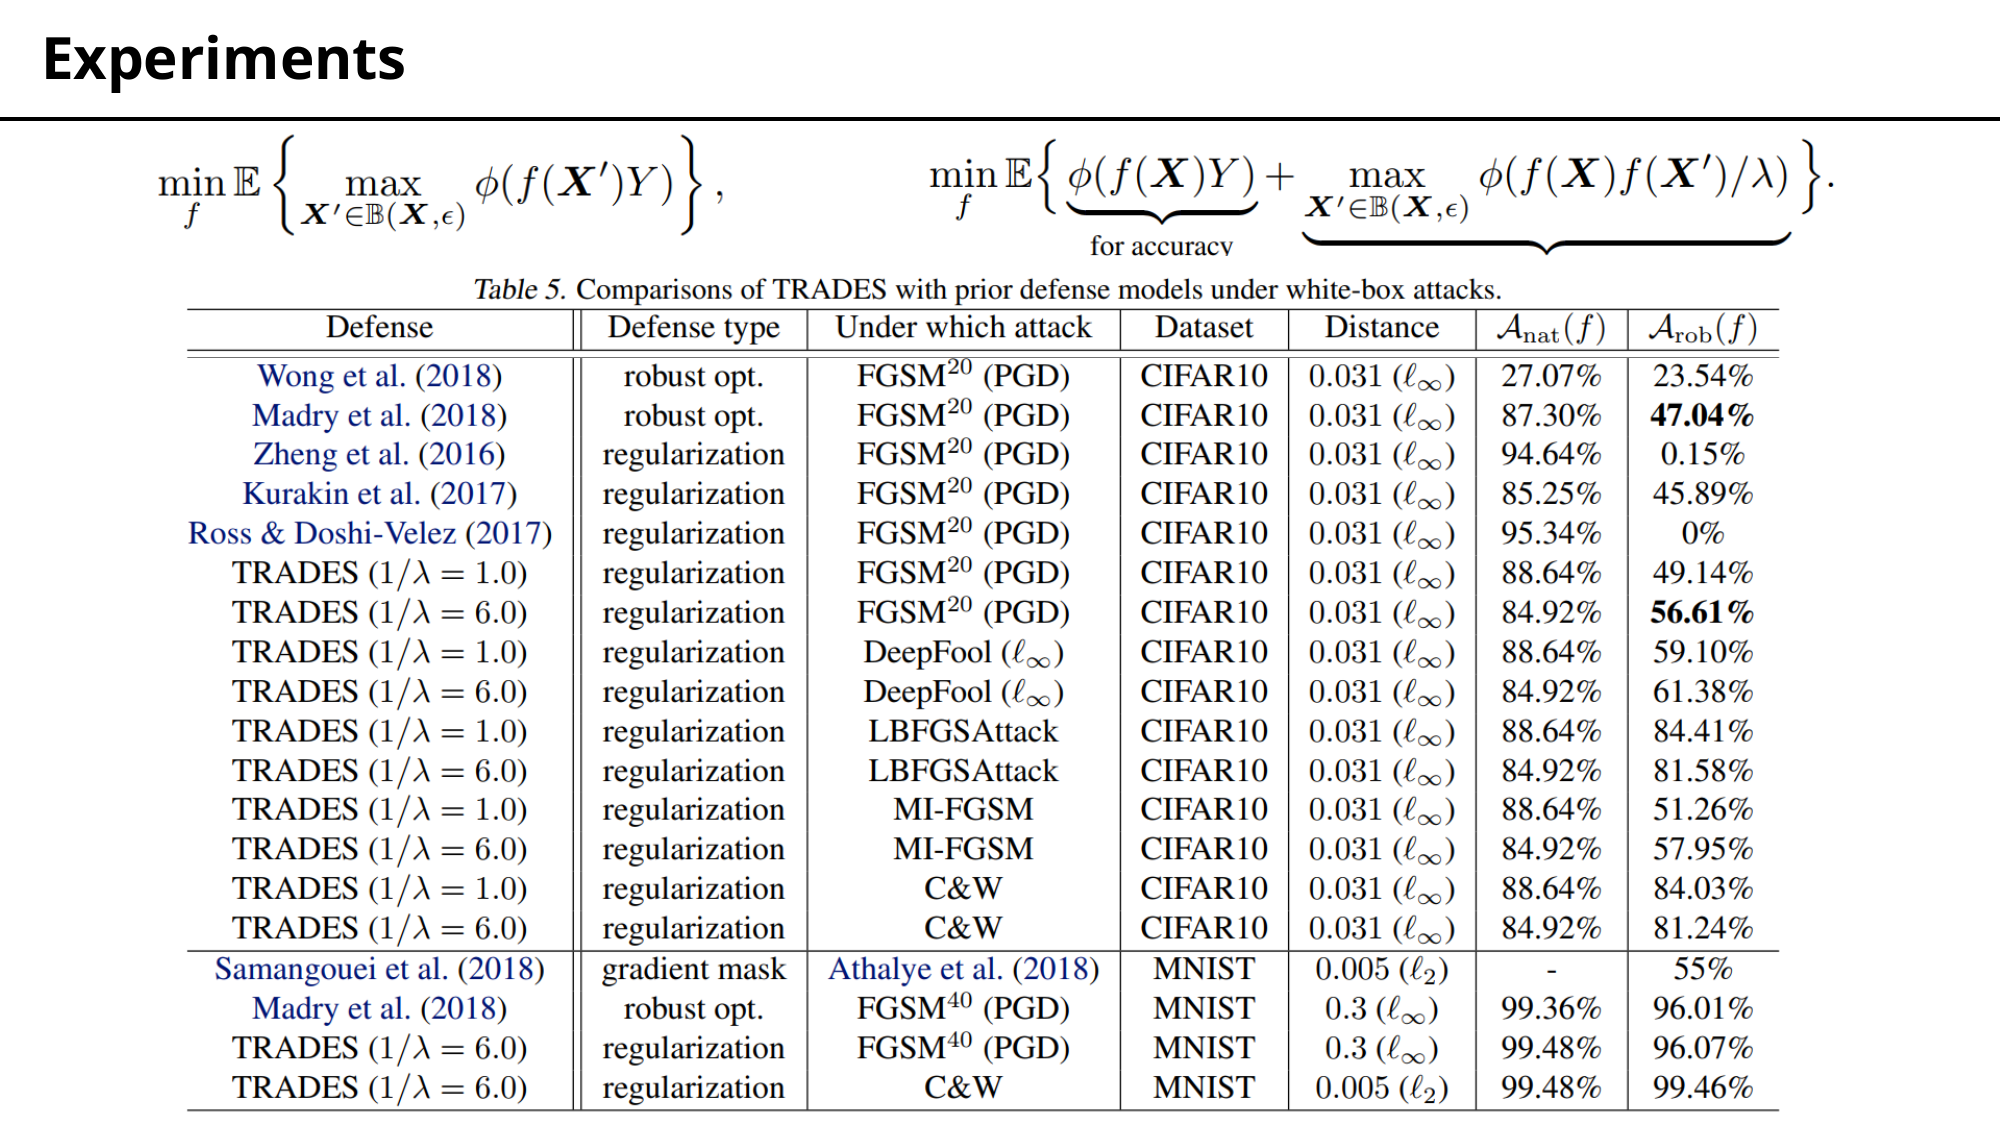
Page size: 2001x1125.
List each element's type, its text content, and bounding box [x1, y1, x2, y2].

picture [128, 124, 737, 246]
text_box Experiments [26, 13, 1447, 99]
picture [154, 122, 1856, 1125]
